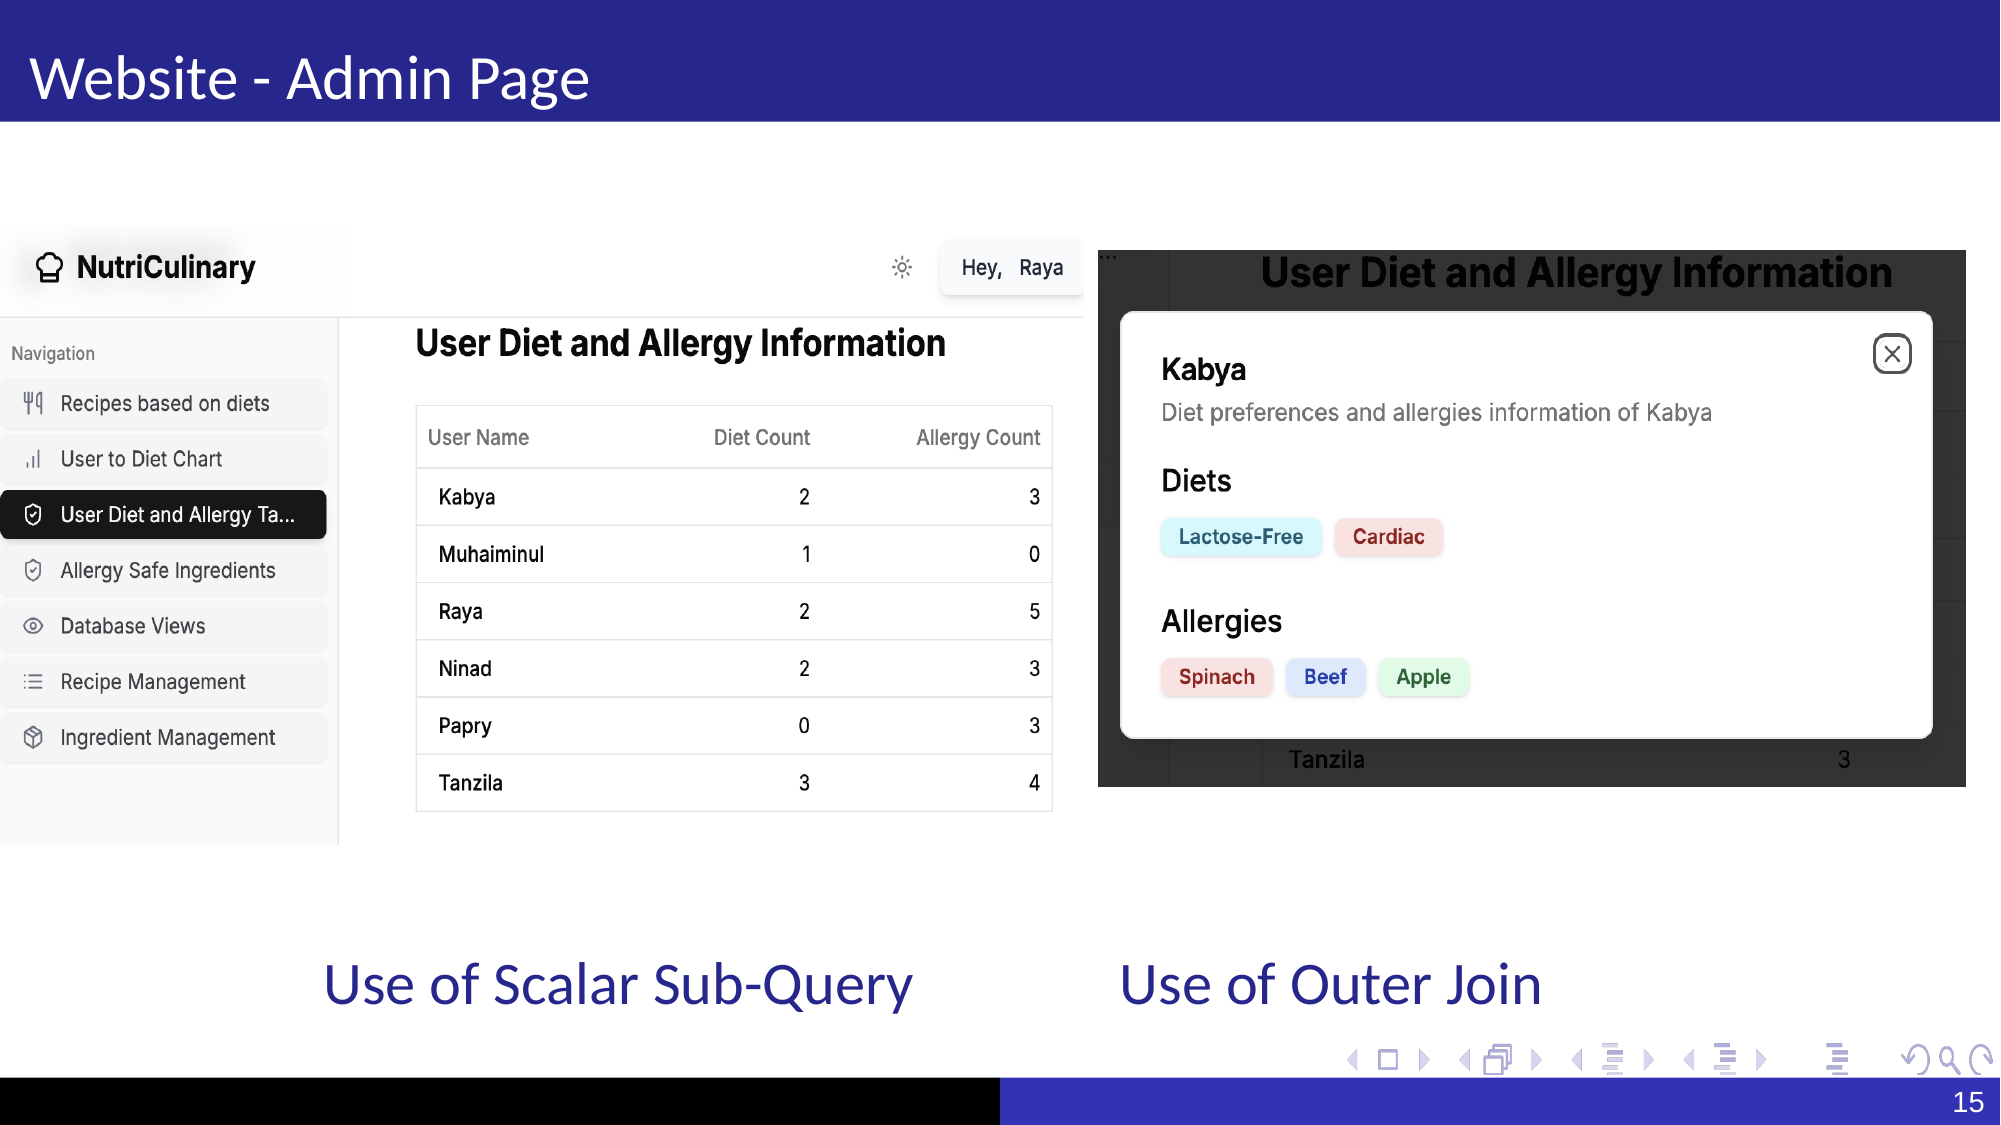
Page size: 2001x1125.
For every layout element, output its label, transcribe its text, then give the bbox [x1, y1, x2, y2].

picture [0, 225, 1084, 845]
title Website - Admin Page [0, 0, 2000, 122]
slide_number ‹#› [1449, 1077, 2000, 1125]
text_box Use of Scalar Sub-Query Use of Outer Join [308, 929, 2000, 1051]
picture [1345, 1051, 1993, 1075]
footer [0, 1077, 1000, 1125]
picture [1098, 250, 1967, 787]
slide_number [1000, 1077, 1449, 1125]
